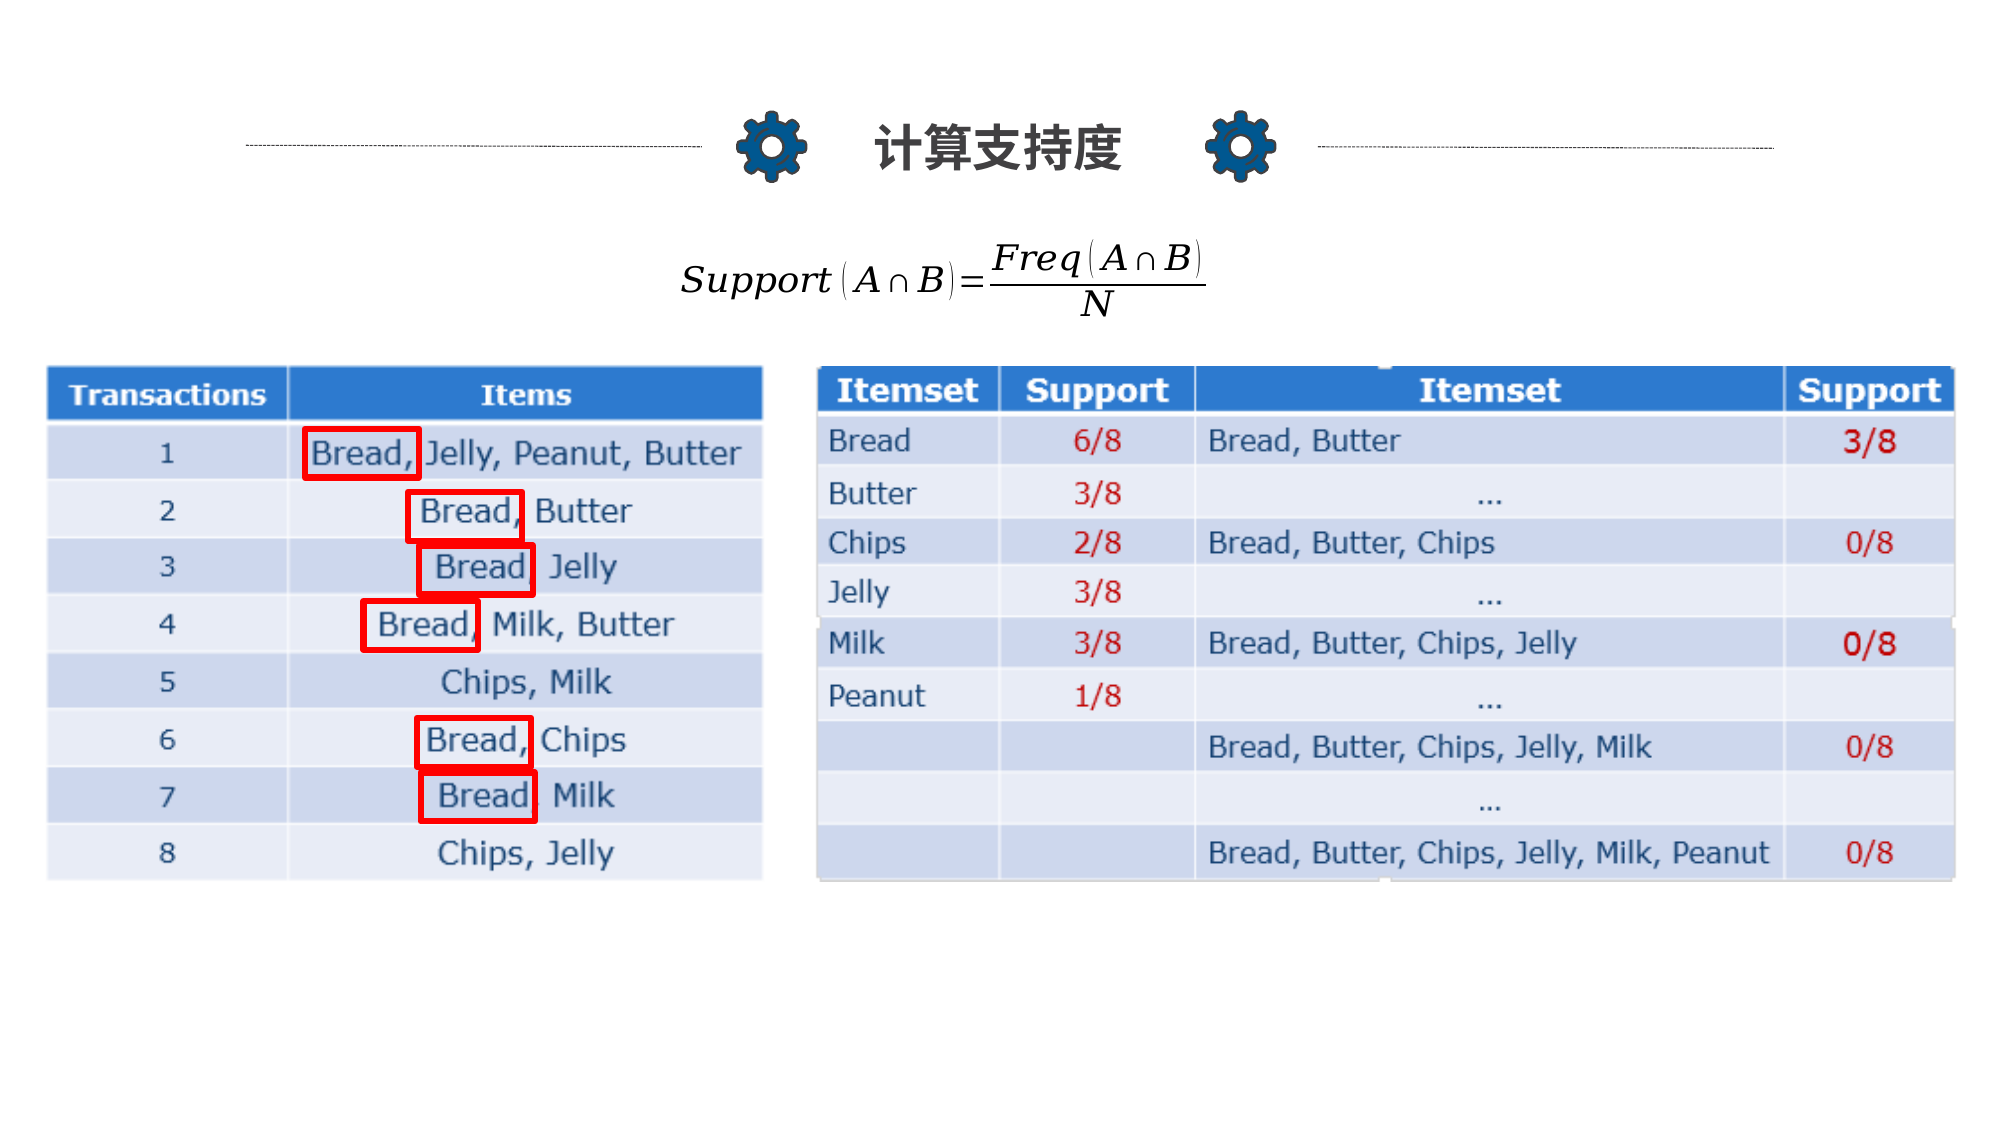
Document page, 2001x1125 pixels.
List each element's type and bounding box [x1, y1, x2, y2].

picture [813, 366, 1958, 882]
picture [18, 338, 798, 903]
text_box [245, 108, 1774, 185]
